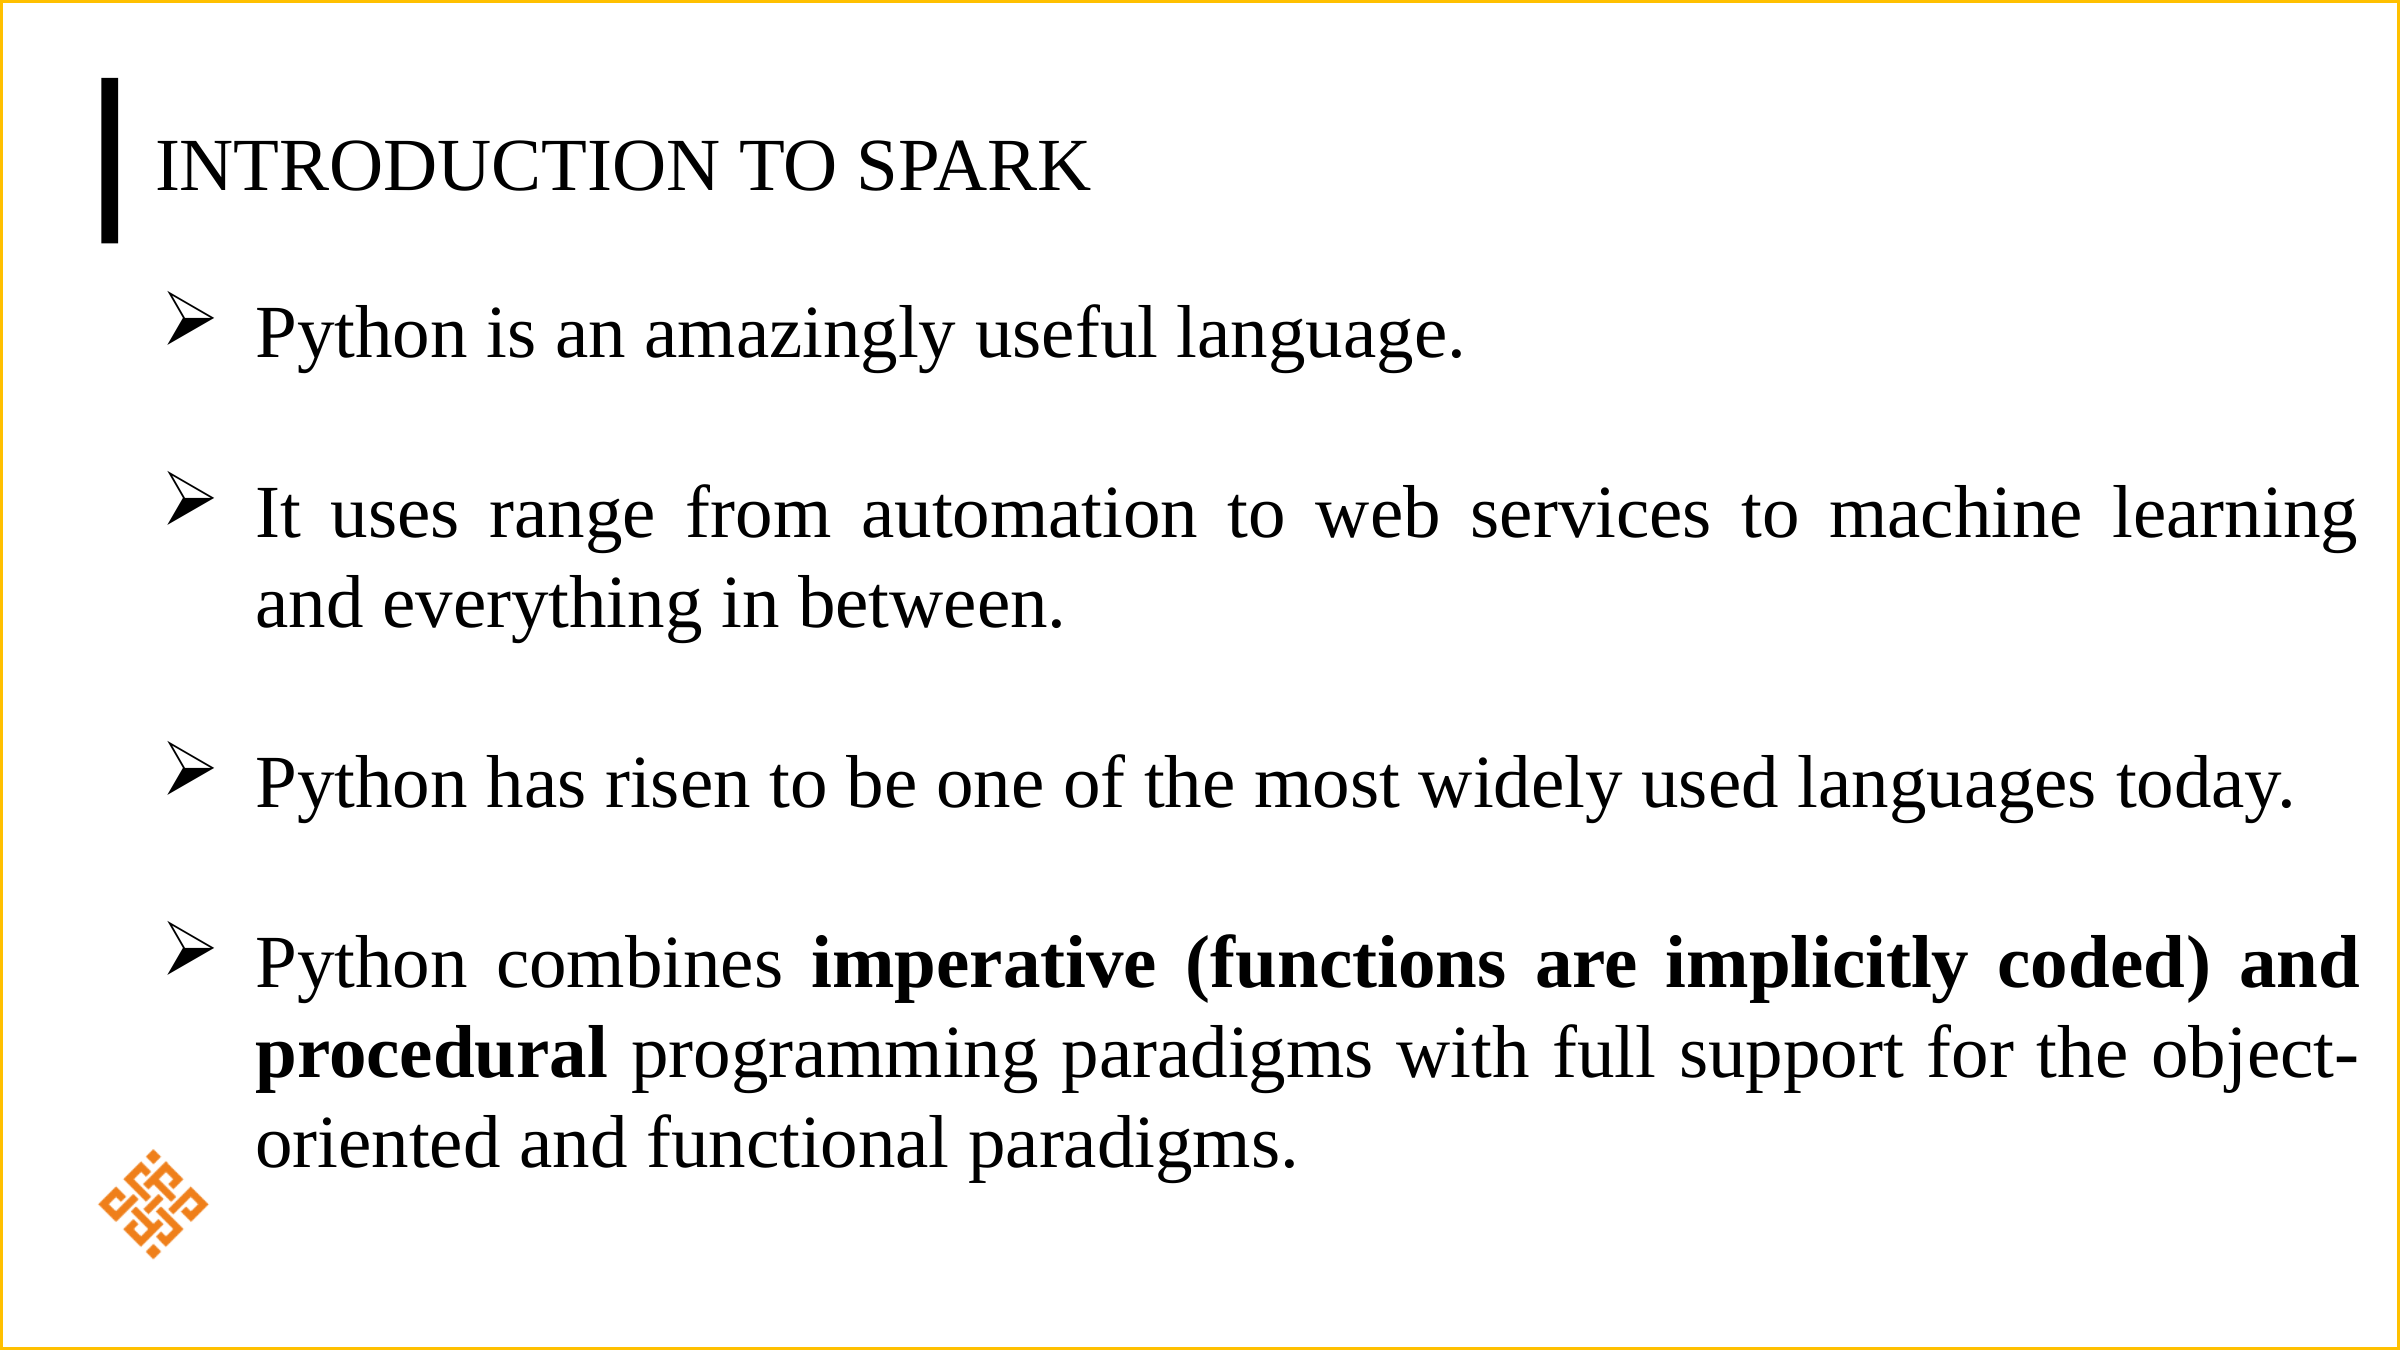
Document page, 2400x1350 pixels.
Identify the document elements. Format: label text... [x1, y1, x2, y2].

text_box Python is an amazingly useful language. It uses range from automation to web services to machine learning and everything in between. Python has risen to be one of the most widely used languages today. Python combines imperative (functions are implicitly coded) and procedural programming paradigms with full support for the object-oriented and functional paradigms. [146, 274, 2375, 1190]
title Introduction to Spark [136, 77, 1360, 243]
picture [75, 1058, 235, 1350]
